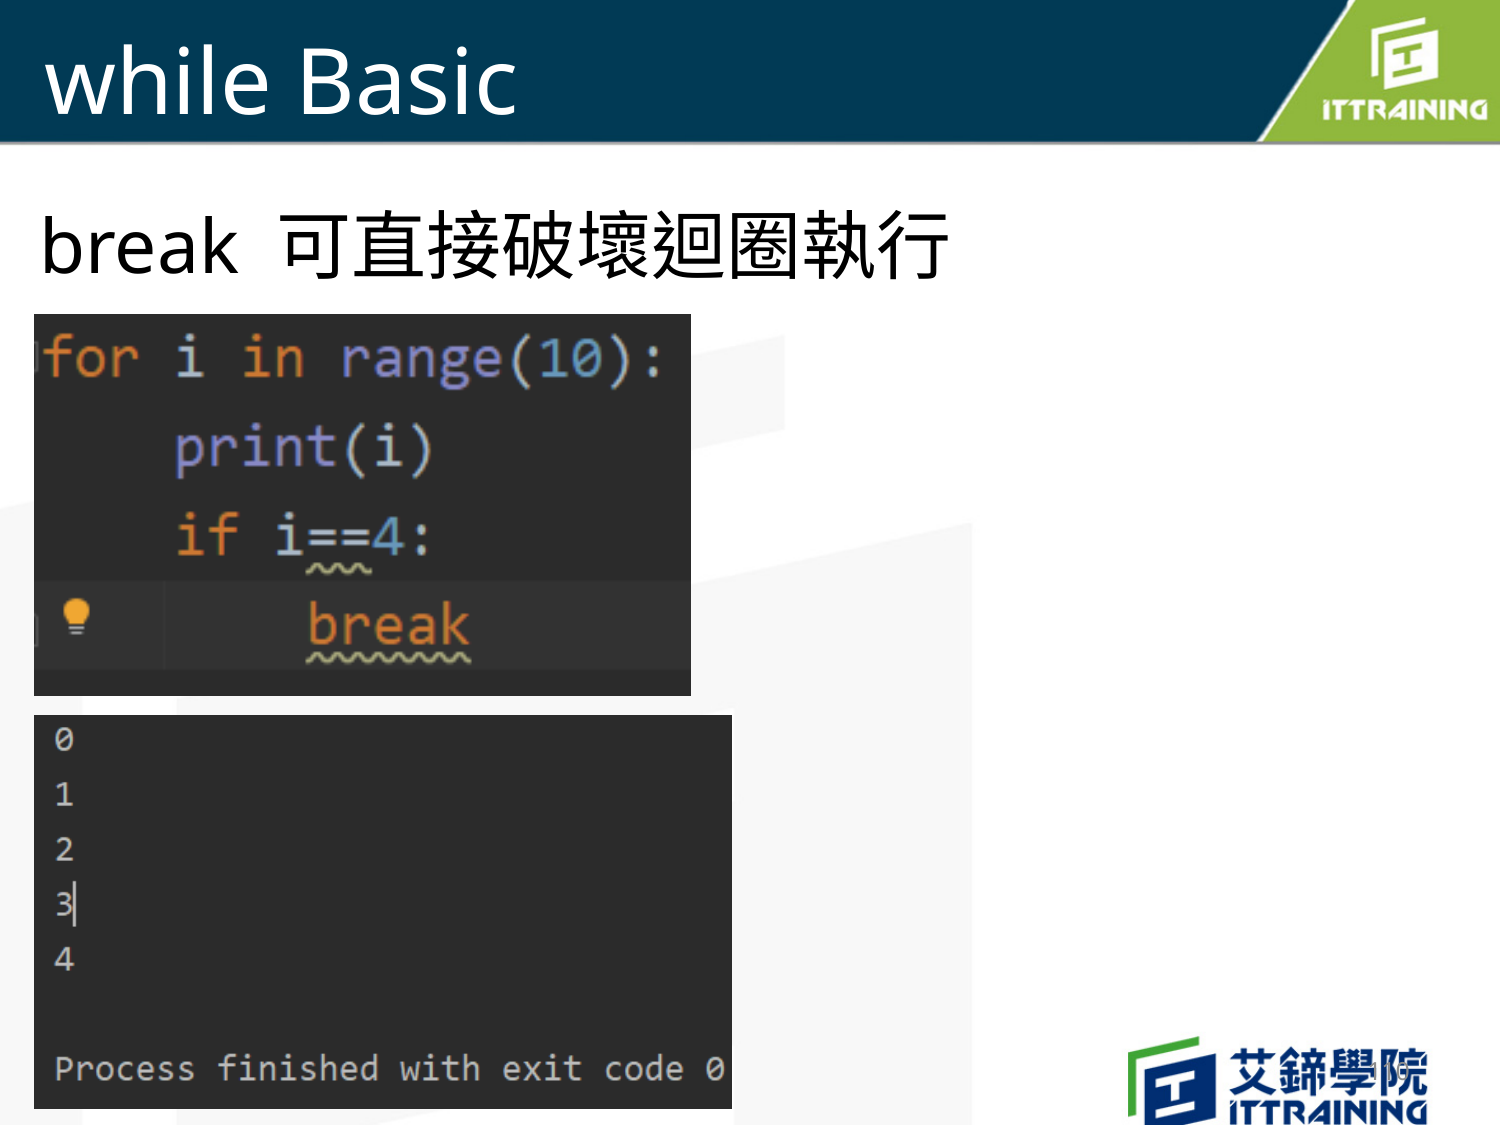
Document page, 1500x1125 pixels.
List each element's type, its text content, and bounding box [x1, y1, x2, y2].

list break 可直接破壞迴圈執行 [24, 191, 1375, 934]
picture [0, 0, 1500, 1125]
title while Basic [29, 0, 1380, 172]
slide_number 110 [1074, 1042, 1425, 1103]
